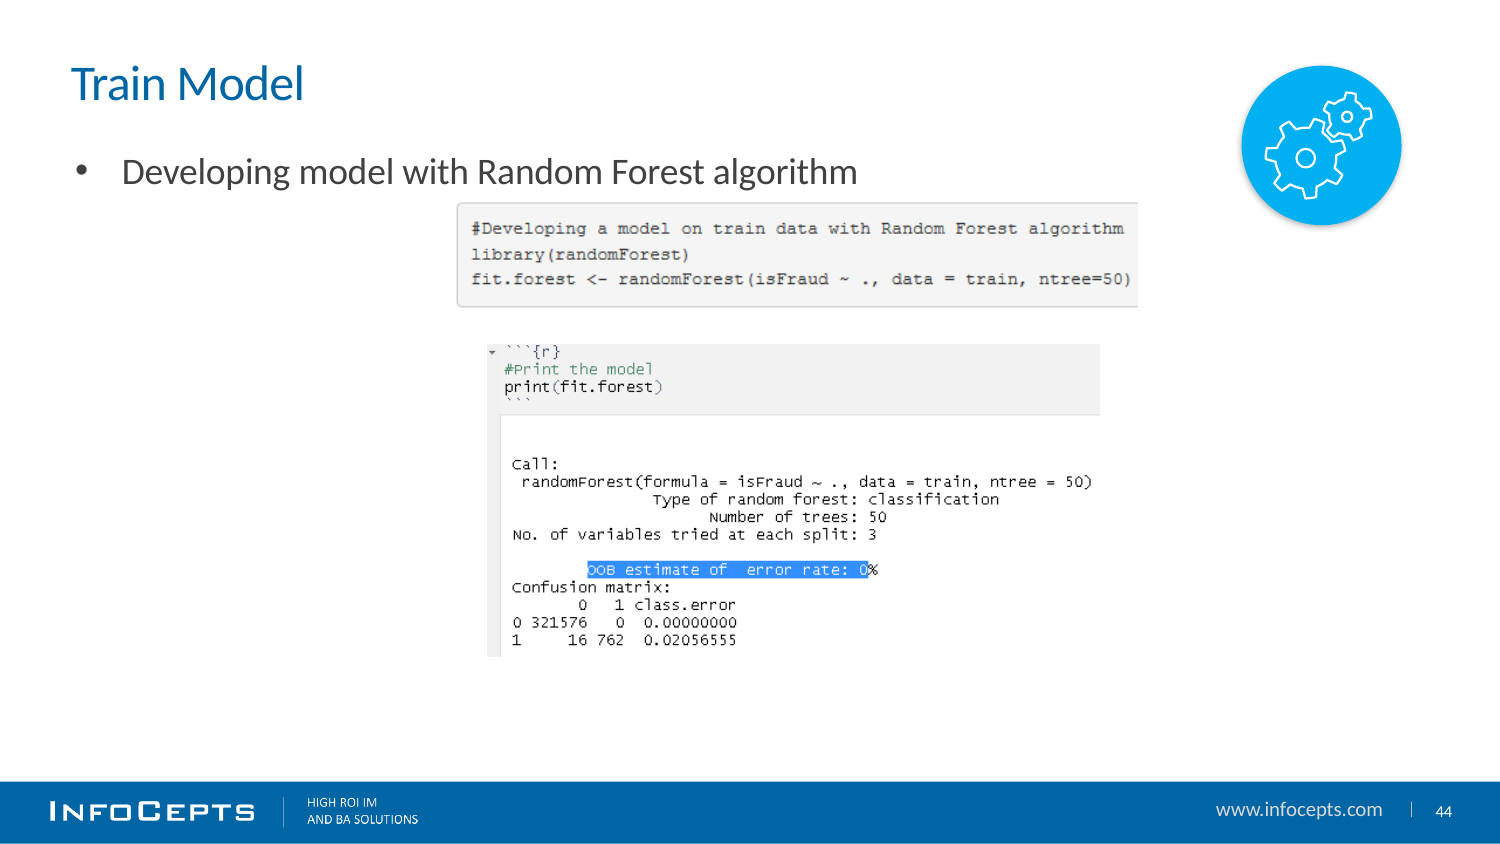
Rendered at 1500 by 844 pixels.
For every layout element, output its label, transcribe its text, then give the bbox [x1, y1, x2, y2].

text_box [1264, 91, 1373, 200]
text_box [1240, 64, 1403, 226]
title Train Model [70, 34, 1430, 136]
picture [449, 193, 1138, 309]
list Developing model with Random Forest algorithm [75, 146, 1163, 226]
picture [24, 781, 444, 840]
picture [487, 344, 1101, 657]
